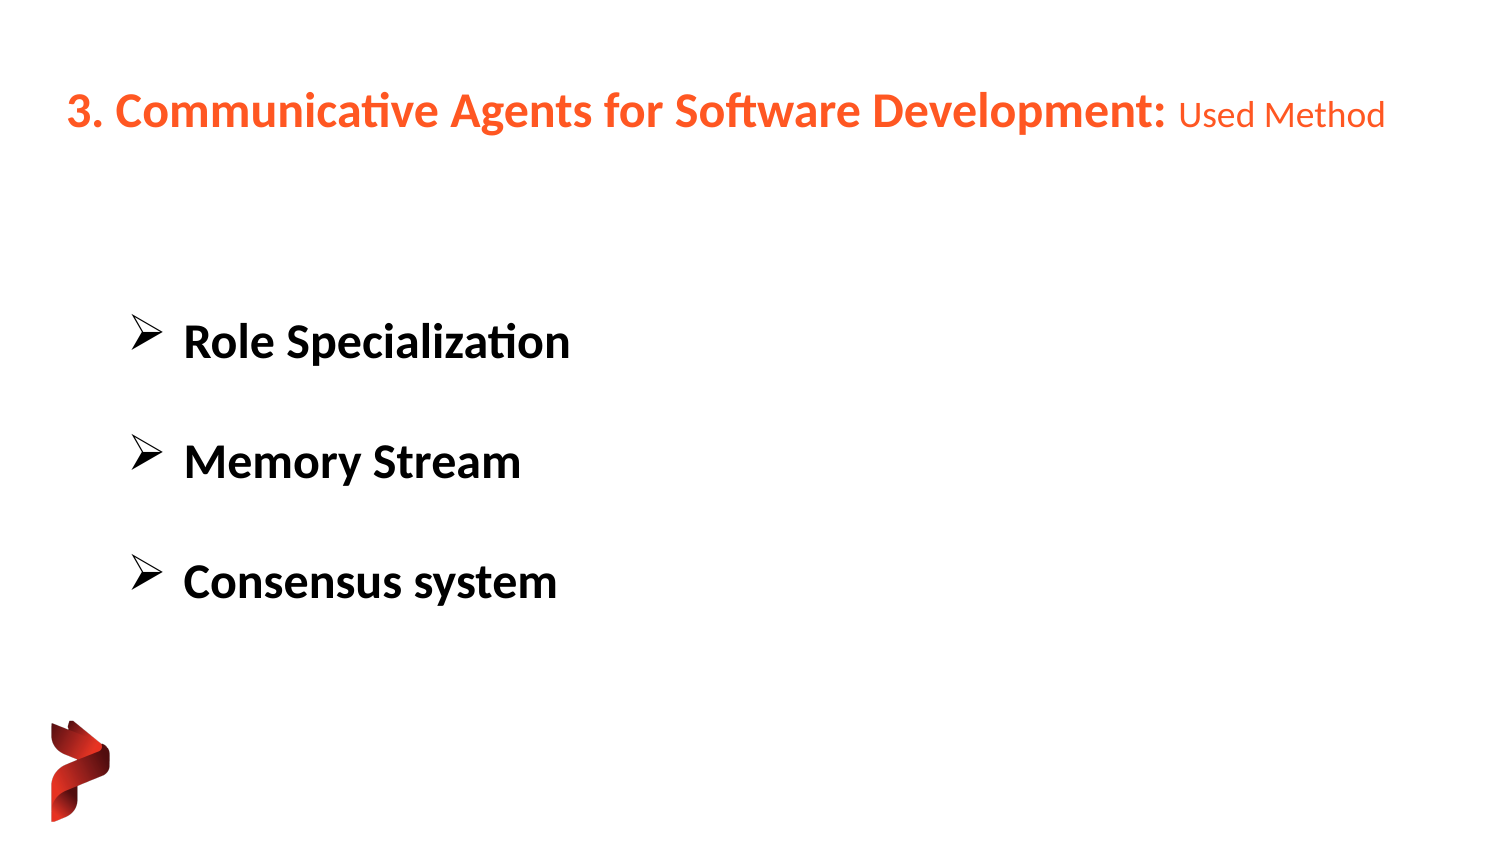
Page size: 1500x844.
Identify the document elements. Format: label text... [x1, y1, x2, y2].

picture [50, 718, 110, 823]
text_box Role Specialization Memory Stream Consensus system [112, 240, 587, 616]
title 3. Communicative Agents for Software Development: Used Method [51, 62, 1449, 157]
